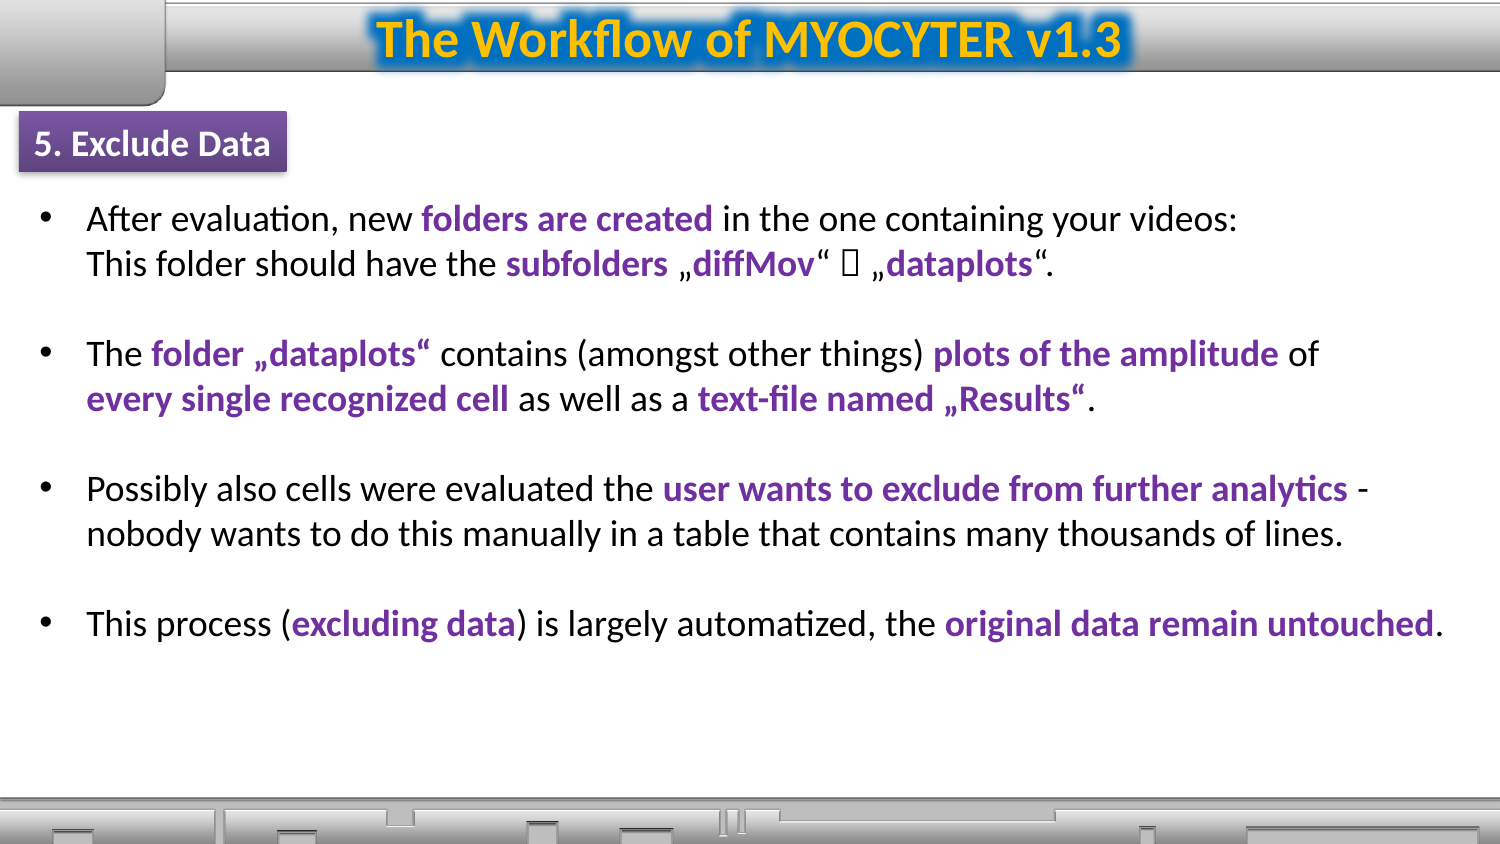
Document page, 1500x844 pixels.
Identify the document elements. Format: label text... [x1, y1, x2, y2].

text_box The Workflow of MYOCYTER v1.3 [362, 0, 1138, 77]
picture [0, 0, 1500, 844]
text_box 5. Exclude Data [18, 111, 287, 172]
text_box After evaluation, new folders are created in the one containing your videos: This folder should have the subfolders „diffMov“  „dataplots“. The folder „dataplots“ contains (amongst other things) plots of the amplitude of every single recognized cell as well as a text-file named „Results“. Possibly also cells were evaluated the user wants to exclude from further analytics - nobody wants to do this manually in a table that contains many thousands of lines. This process (excluding data) is largely automatized, the original data remain untouched. [24, 186, 1460, 651]
